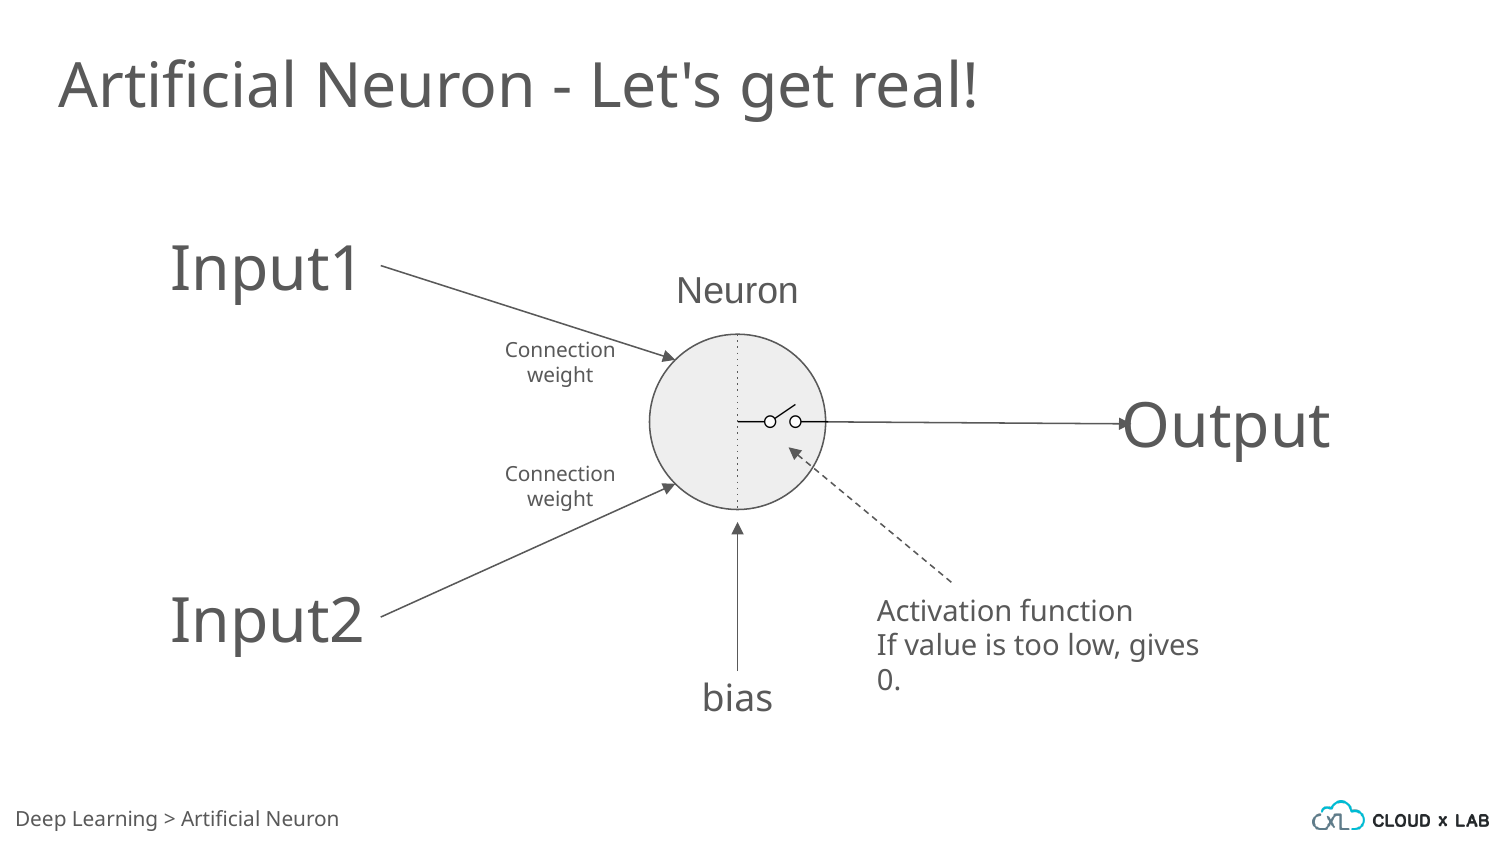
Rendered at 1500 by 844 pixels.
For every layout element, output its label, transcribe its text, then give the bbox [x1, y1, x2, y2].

text_box Connection weight [445, 445, 675, 483]
text_box Artificial Neuron - Let's get real! [58, 36, 1442, 138]
text_box Activation function If value is too low, gives 0. [861, 576, 1229, 672]
text_box [738, 334, 824, 401]
text_box Neuron [640, 250, 835, 334]
text_box Input2 [58, 575, 381, 659]
picture [738, 402, 830, 430]
text_box Output [1065, 380, 1388, 464]
text_box [649, 334, 737, 510]
text_box bias [660, 658, 816, 758]
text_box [380, 483, 676, 618]
text_box Deep Learning > Artificial Neuron [0, 790, 389, 836]
text_box Input1 [58, 224, 381, 308]
picture [1312, 800, 1490, 830]
text_box [740, 438, 825, 510]
text_box Connection weight [445, 368, 675, 386]
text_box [833, 421, 1132, 425]
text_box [380, 265, 676, 361]
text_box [788, 446, 952, 583]
